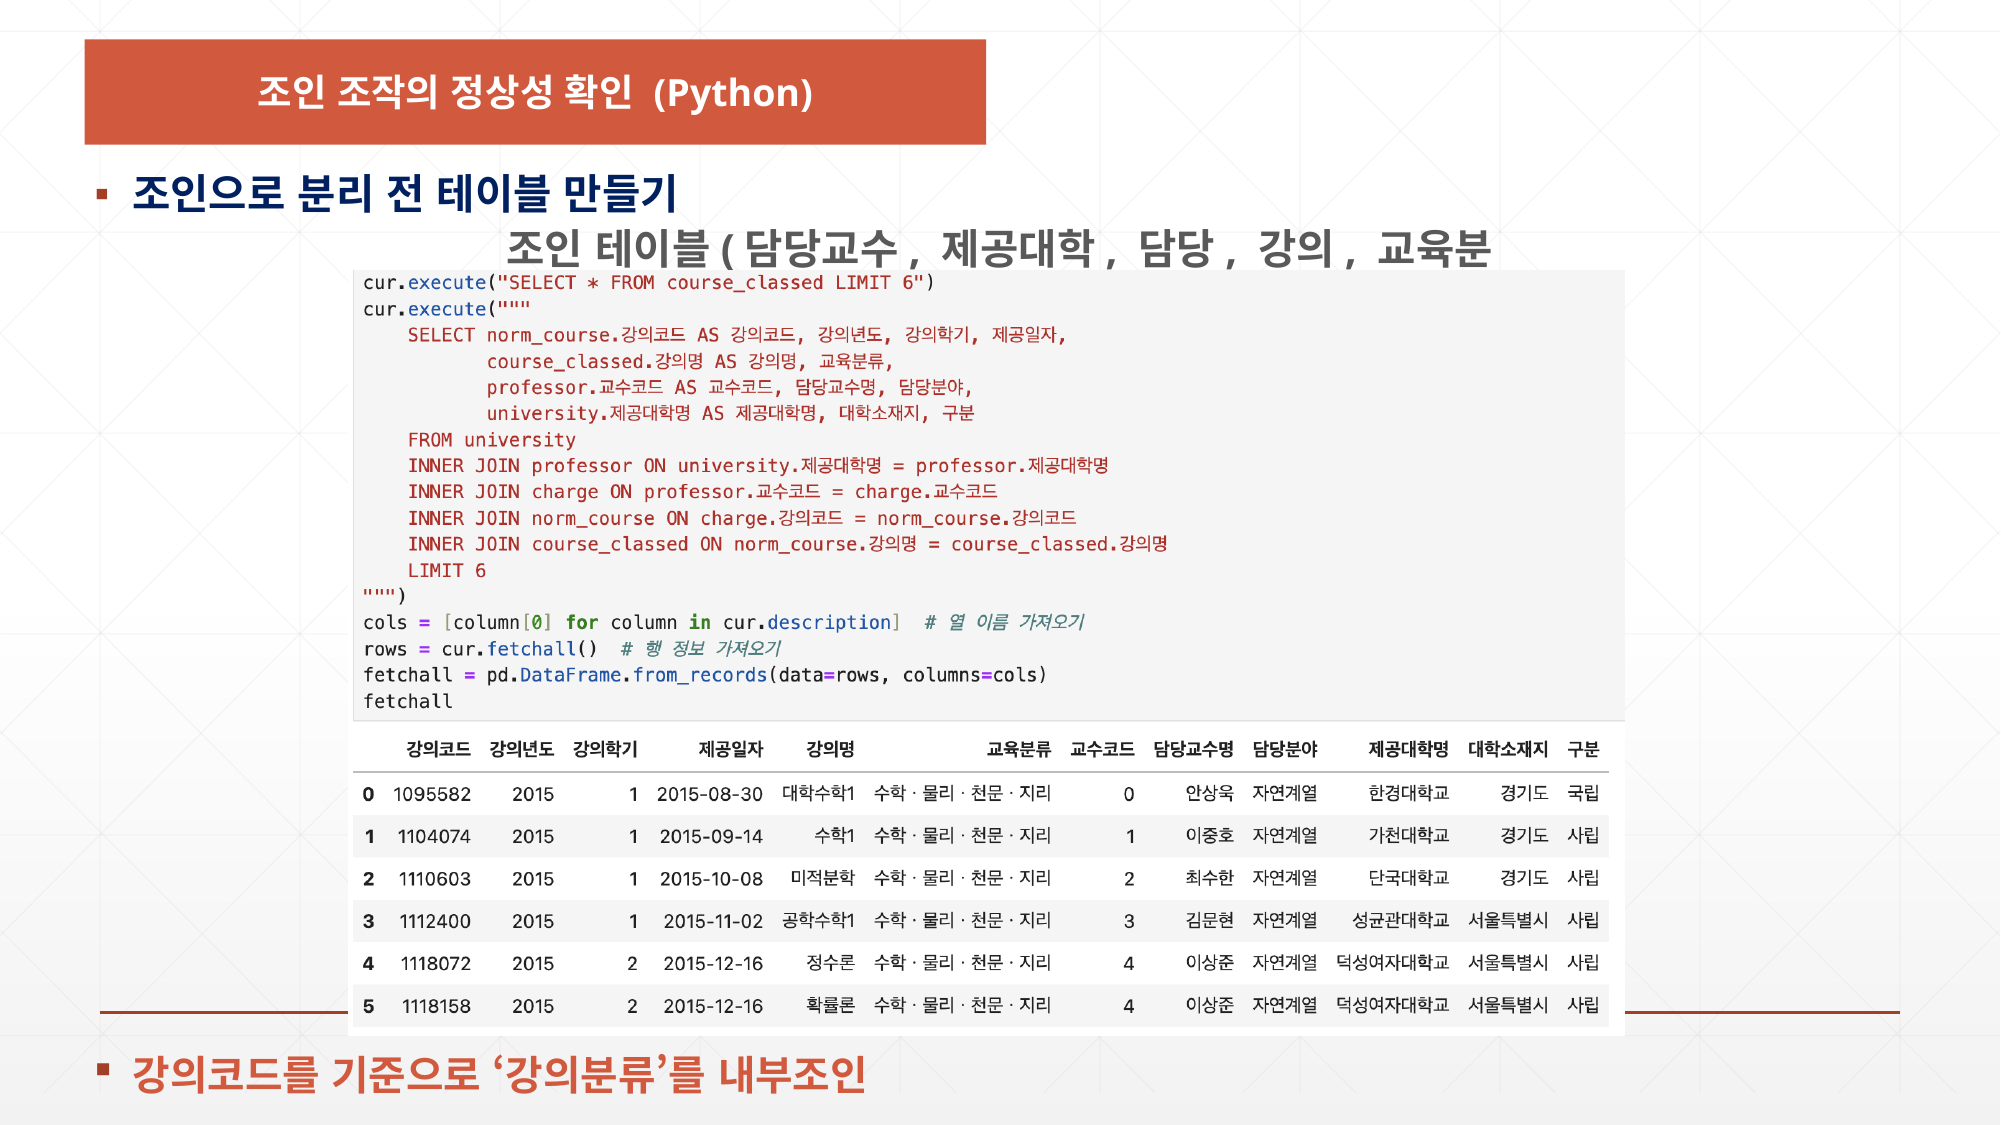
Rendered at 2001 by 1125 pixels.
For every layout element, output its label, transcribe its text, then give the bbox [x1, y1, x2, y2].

text_box 조인으로 분리 전 테이블 만들기 [79, 165, 1893, 228]
picture [348, 270, 1625, 1036]
list 강의코드를 기준으로 ‘강의분류’를 내부조인 [78, 880, 1922, 1109]
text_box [84, 39, 987, 145]
text_box 조인 테이블(담당교수, 제공대학, 담당, 강의, 교육분류 ) [463, 215, 1537, 270]
